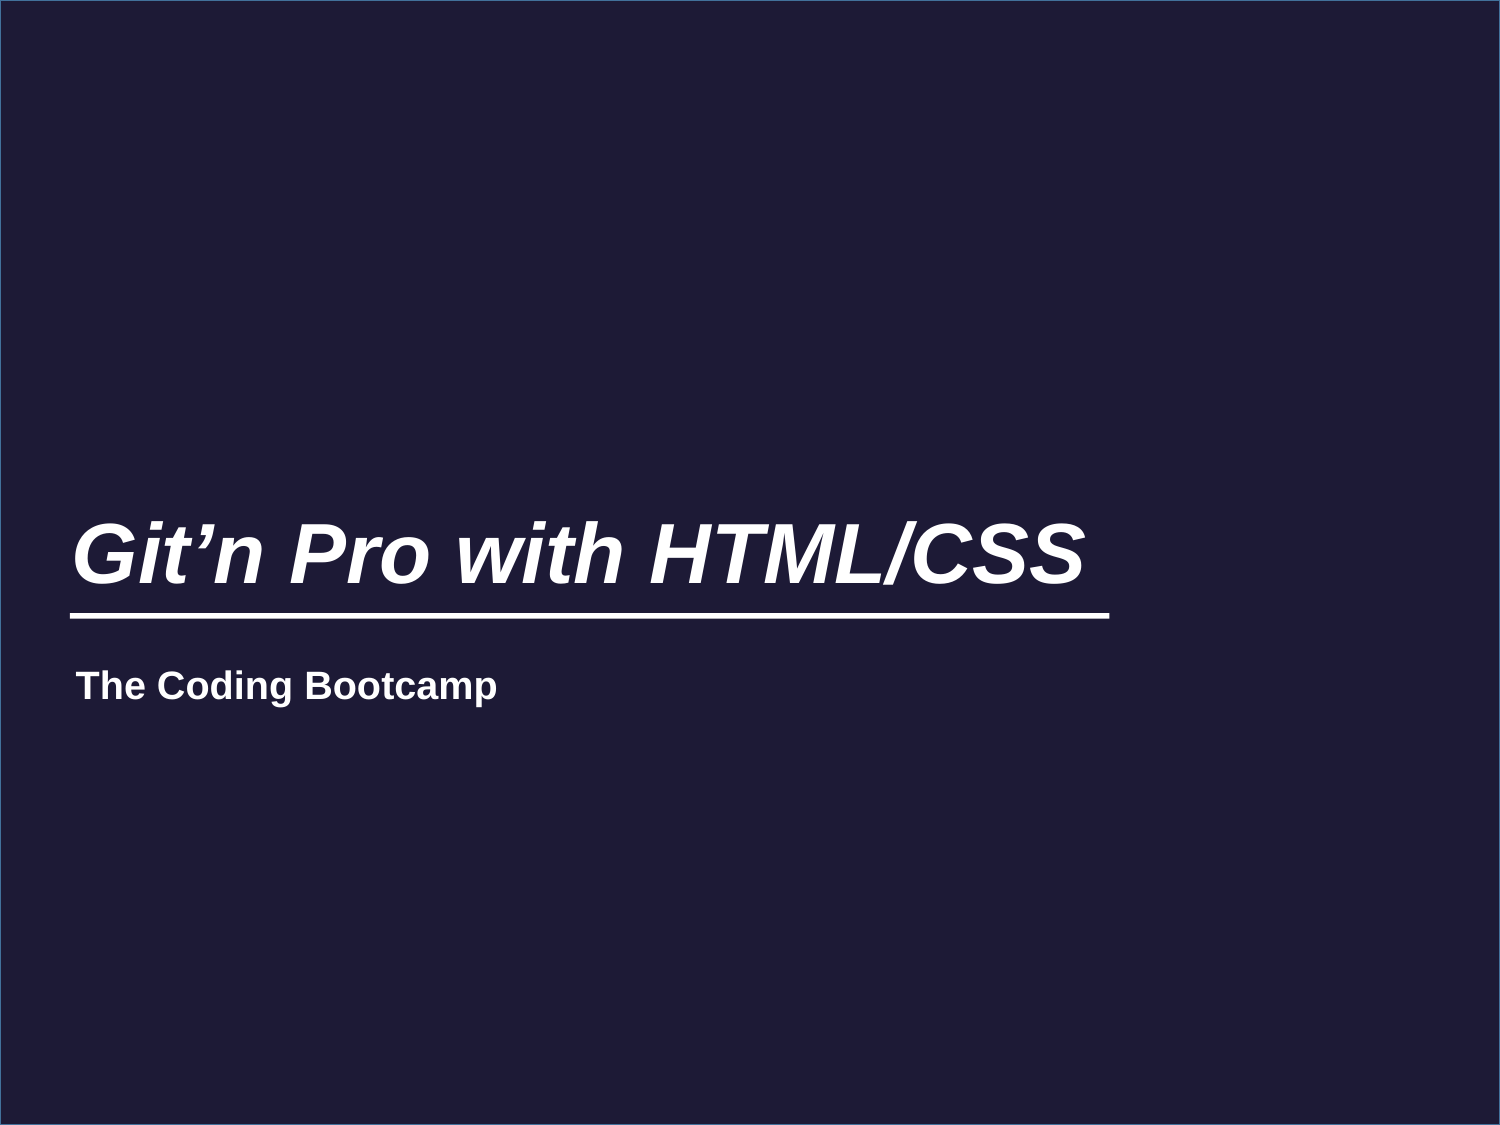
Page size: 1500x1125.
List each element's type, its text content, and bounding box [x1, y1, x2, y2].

title Git’n Pro with HTML/CSS [63, 483, 1415, 628]
